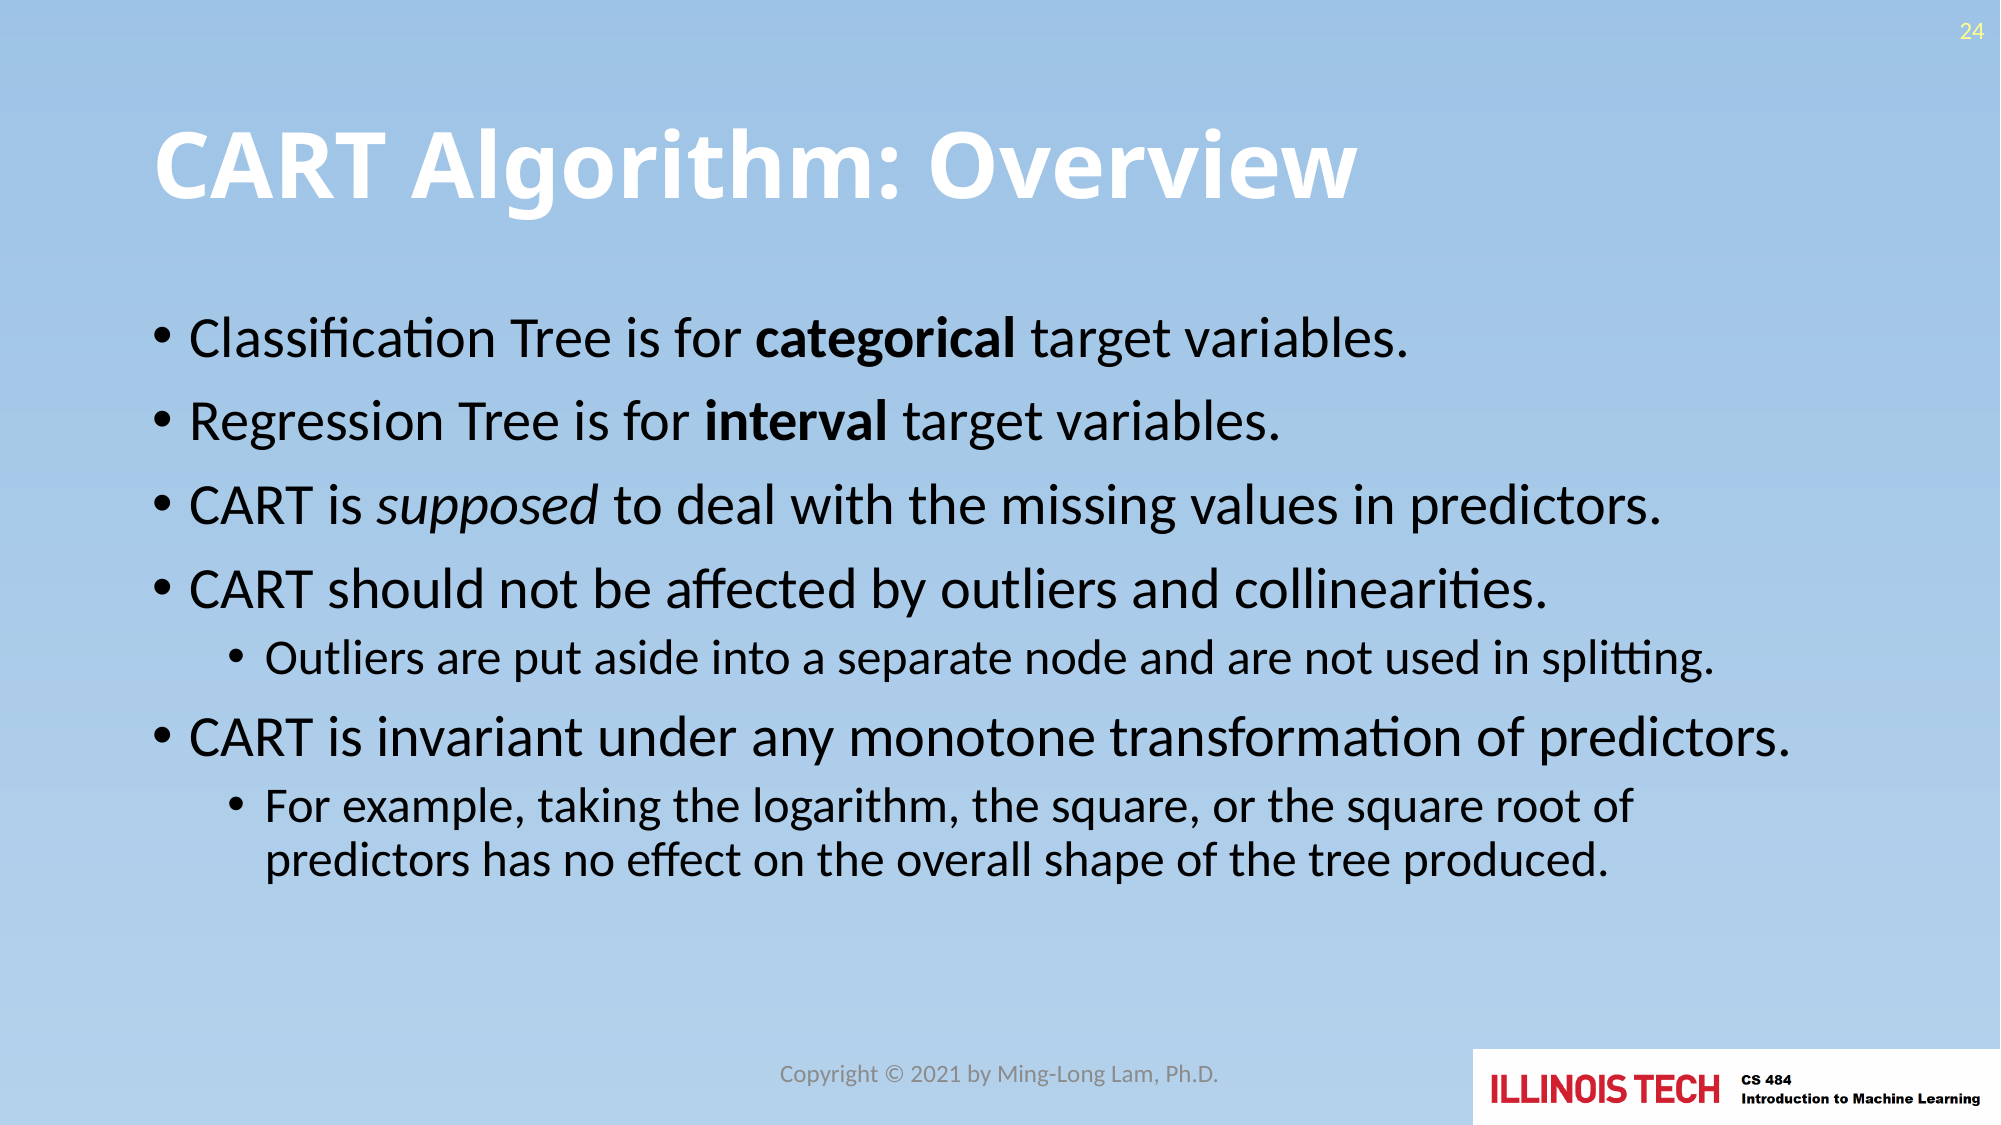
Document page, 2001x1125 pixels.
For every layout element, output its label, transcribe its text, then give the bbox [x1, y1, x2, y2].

picture [1473, 1049, 2000, 1125]
title CART Algorithm: Overview [137, 59, 1863, 278]
footer Copyright © 2021 by Ming-Long Lam, Ph.D. [662, 1042, 1338, 1103]
list Classification Tree is for categorical target variables. Regression Tree is for interval target variables. CART is supposed to deal with the missing values in predictors. CART should not be affected by outliers and collinearities. Outliers are put aside into a separate node and are not used in splitting. CART is invariant under any monotone transformation of predictors. For example, taking the logarithm, the square, or the square root of predictors has no effect on the overall shape of the tree produced. [137, 299, 1863, 1014]
slide_number 24 [1550, 0, 2000, 60]
